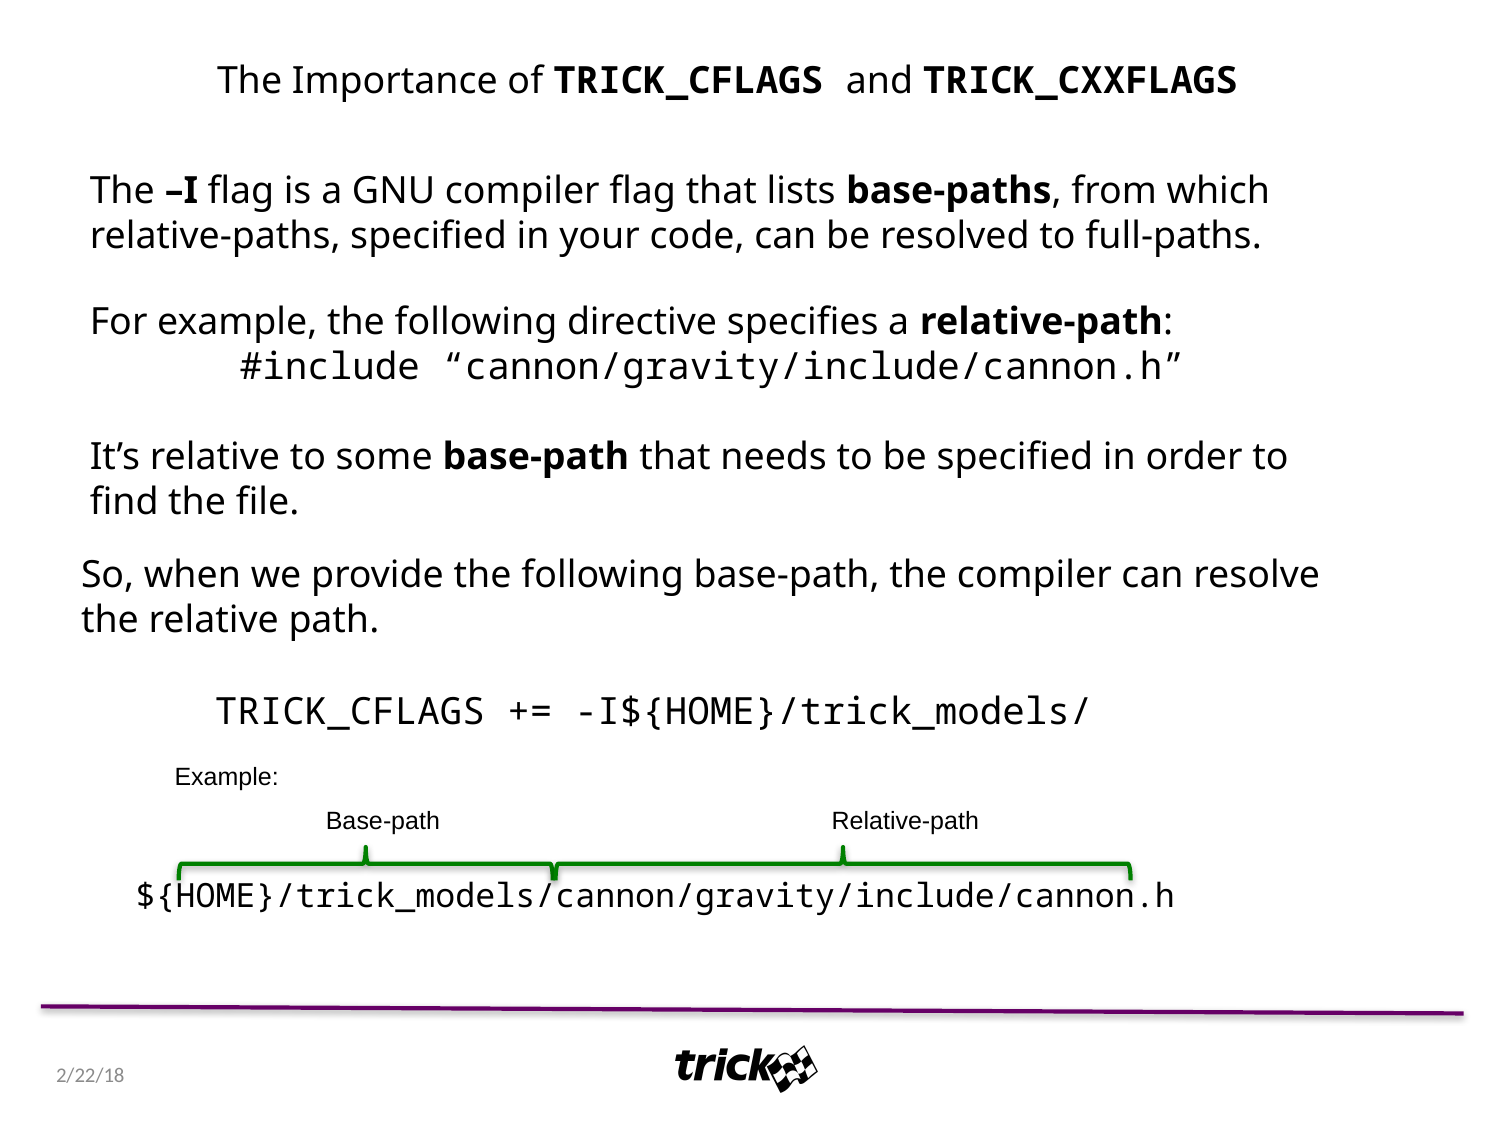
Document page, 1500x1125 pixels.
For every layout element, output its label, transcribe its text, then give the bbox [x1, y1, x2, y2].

text_box So, when we provide the following base-path, the compiler can resolve the relative path. [66, 543, 1337, 648]
text_box Relative-path [816, 797, 995, 843]
text_box The –I flag is a GNU compiler flag that lists base-paths, from which relative-paths, specified in your code, can be resolved to full-paths. [74, 158, 1328, 264]
text_box For example, the following directive specifies a relative-path: #include “cannon/gravity/include/cannon.h” It’s relative to some base-path that needs to be specified in order to find the file. [74, 289, 1328, 530]
picture [675, 1045, 818, 1093]
text_box Base-path [311, 797, 456, 843]
text_box [176, 844, 553, 881]
text_box The Importance of TRICK_CFLAGS and TRICK_CXXFLAGS [0, 48, 1500, 109]
text_box [553, 844, 1133, 881]
text_box ${HOME}/trick_models/cannon/gravity/include/cannon.h [120, 866, 1191, 922]
text_box TRICK_CFLAGS += -I${HOME}/trick_models/ [200, 679, 1107, 740]
text_box Example: [159, 753, 294, 798]
